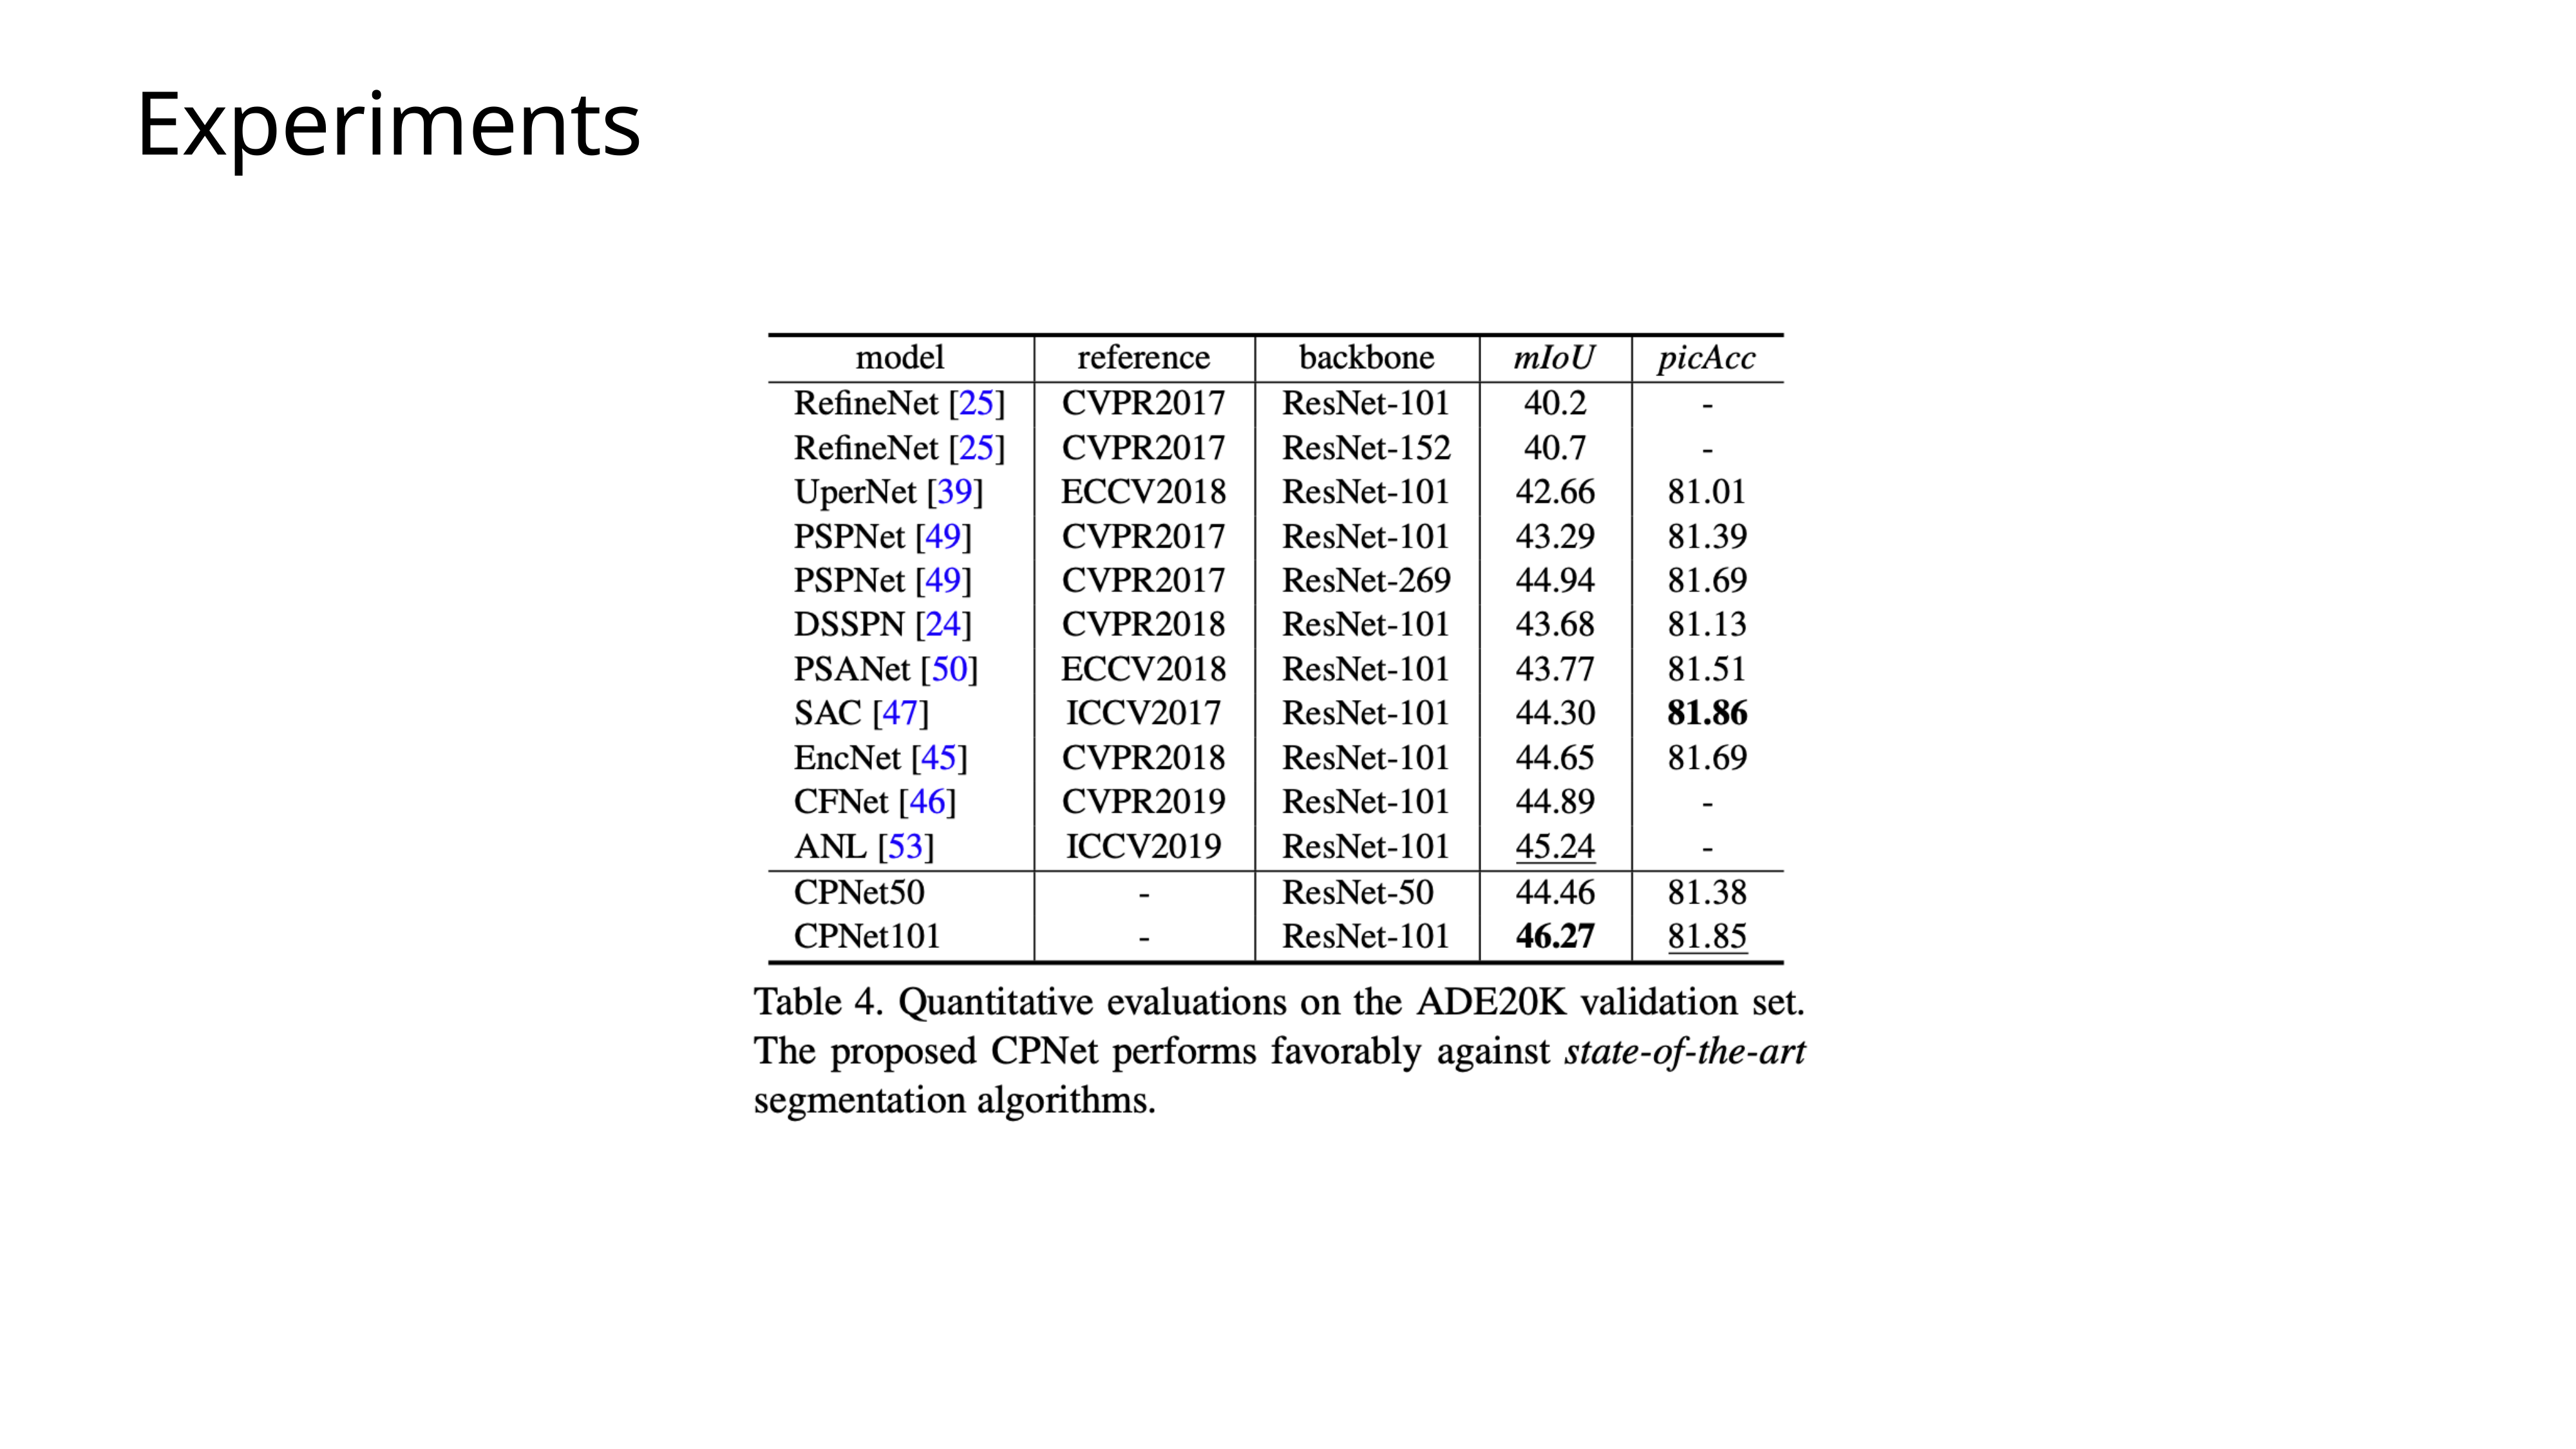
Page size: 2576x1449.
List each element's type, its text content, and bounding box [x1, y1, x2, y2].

picture [714, 304, 1862, 1145]
title Experiments [128, 81, 2448, 265]
